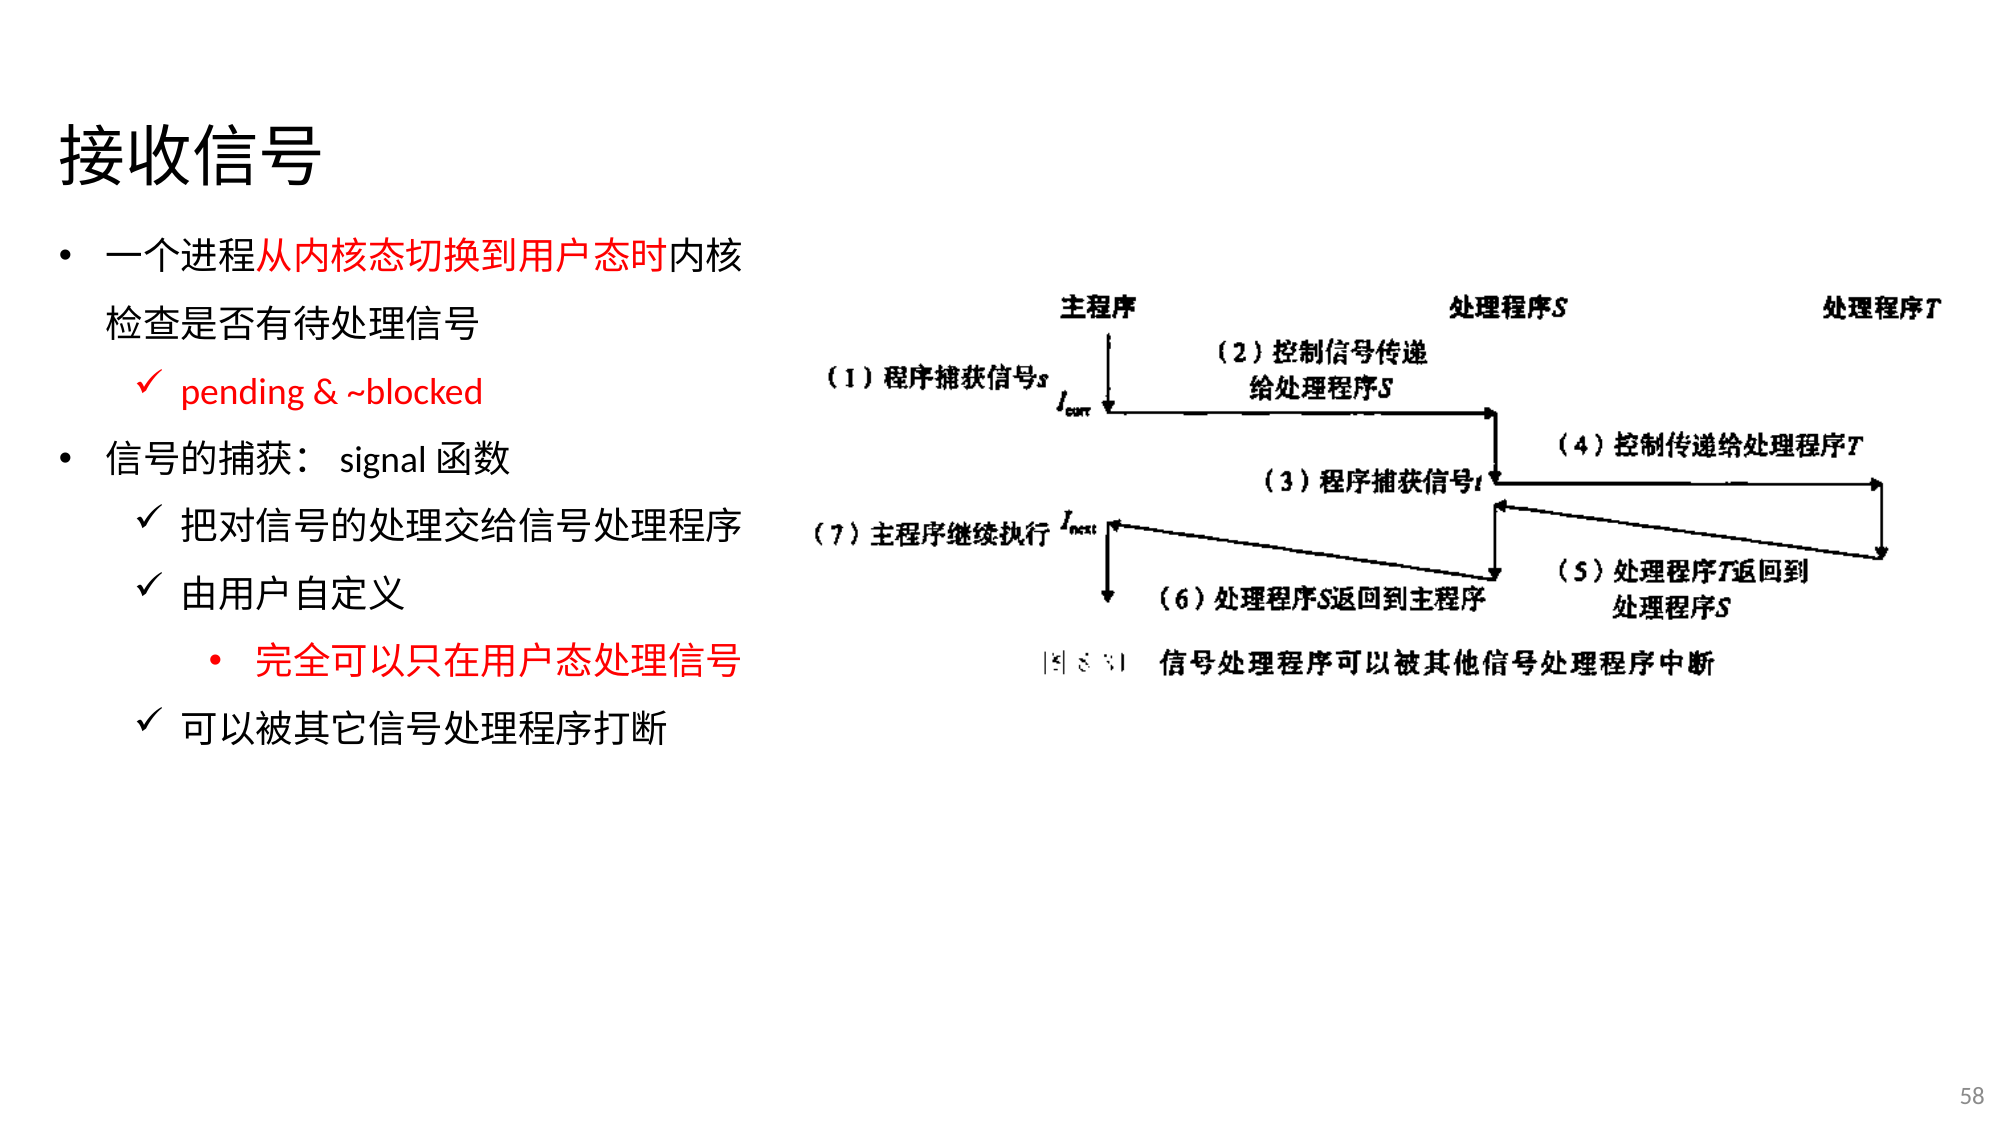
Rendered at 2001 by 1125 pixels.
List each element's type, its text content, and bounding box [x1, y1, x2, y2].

picture [793, 272, 1956, 685]
text_box 接收信号 [44, 106, 882, 201]
text_box 一个进程从内核态切换到用户态时内核检查是否有待处理信号 pending & ~blocked 信号的捕获：signal函数 把对信号的处理交给信号处理程序 由用户自定义 完全可以只在用户态处理信号 可以被其它信号处理程序打断 [44, 202, 764, 757]
slide_number 58 [1550, 1065, 2000, 1125]
